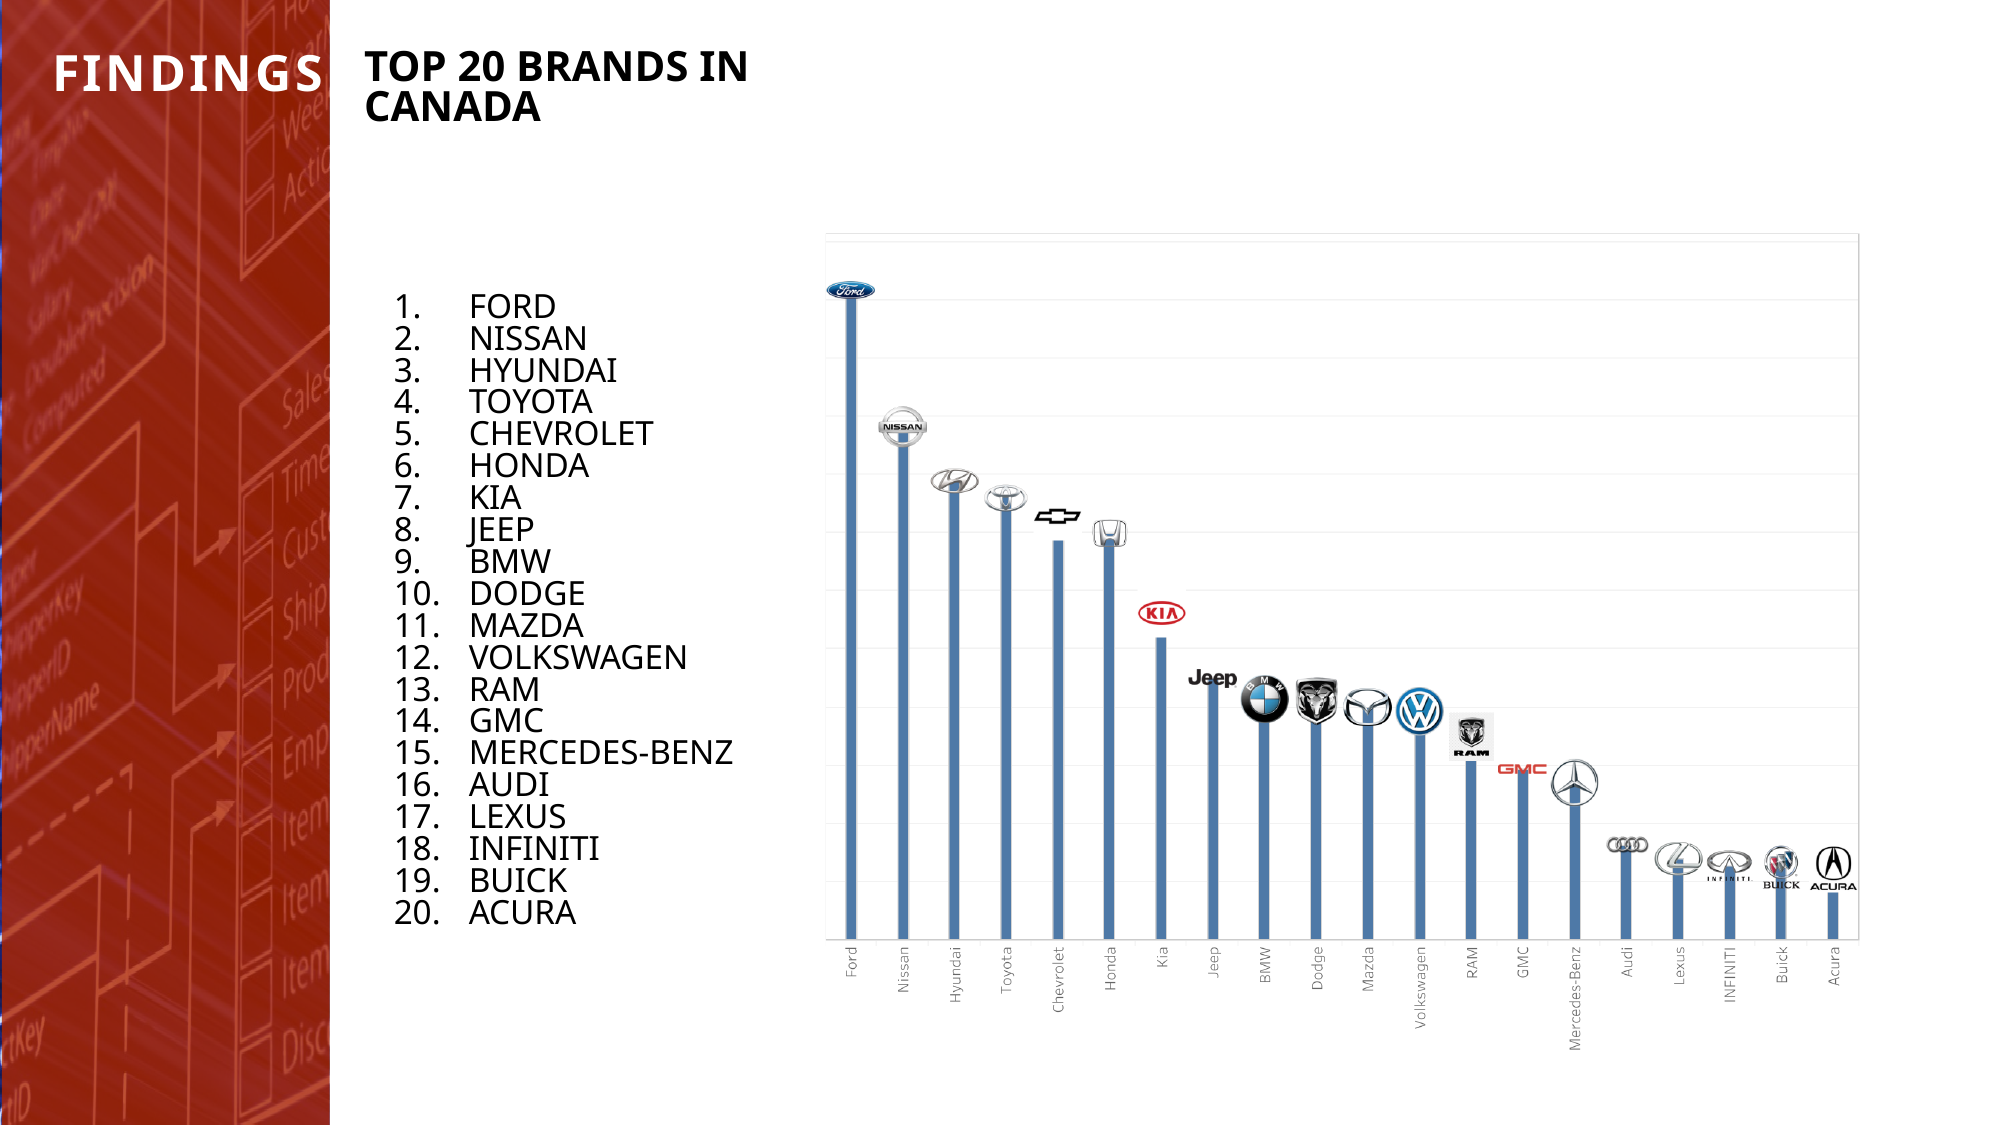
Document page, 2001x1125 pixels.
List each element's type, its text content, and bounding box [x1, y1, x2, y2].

text_box TOP 20 BRANDS IN CANADA [349, 42, 870, 102]
text_box FINDINGS [330, 41, 664, 102]
text_box FORD NISSAN HYUNDAI TOYOTA CHEVROLET HONDA KIA JEEP BMW DODGE MAZDA VOLKSWAGEN RAM GMC MERCEDES-BENZ AUDI LEXUS INFINITI BUICK ACURA [378, 285, 825, 345]
picture [0, 0, 330, 1125]
text_box [403, 437, 825, 497]
picture [825, 226, 1861, 1066]
